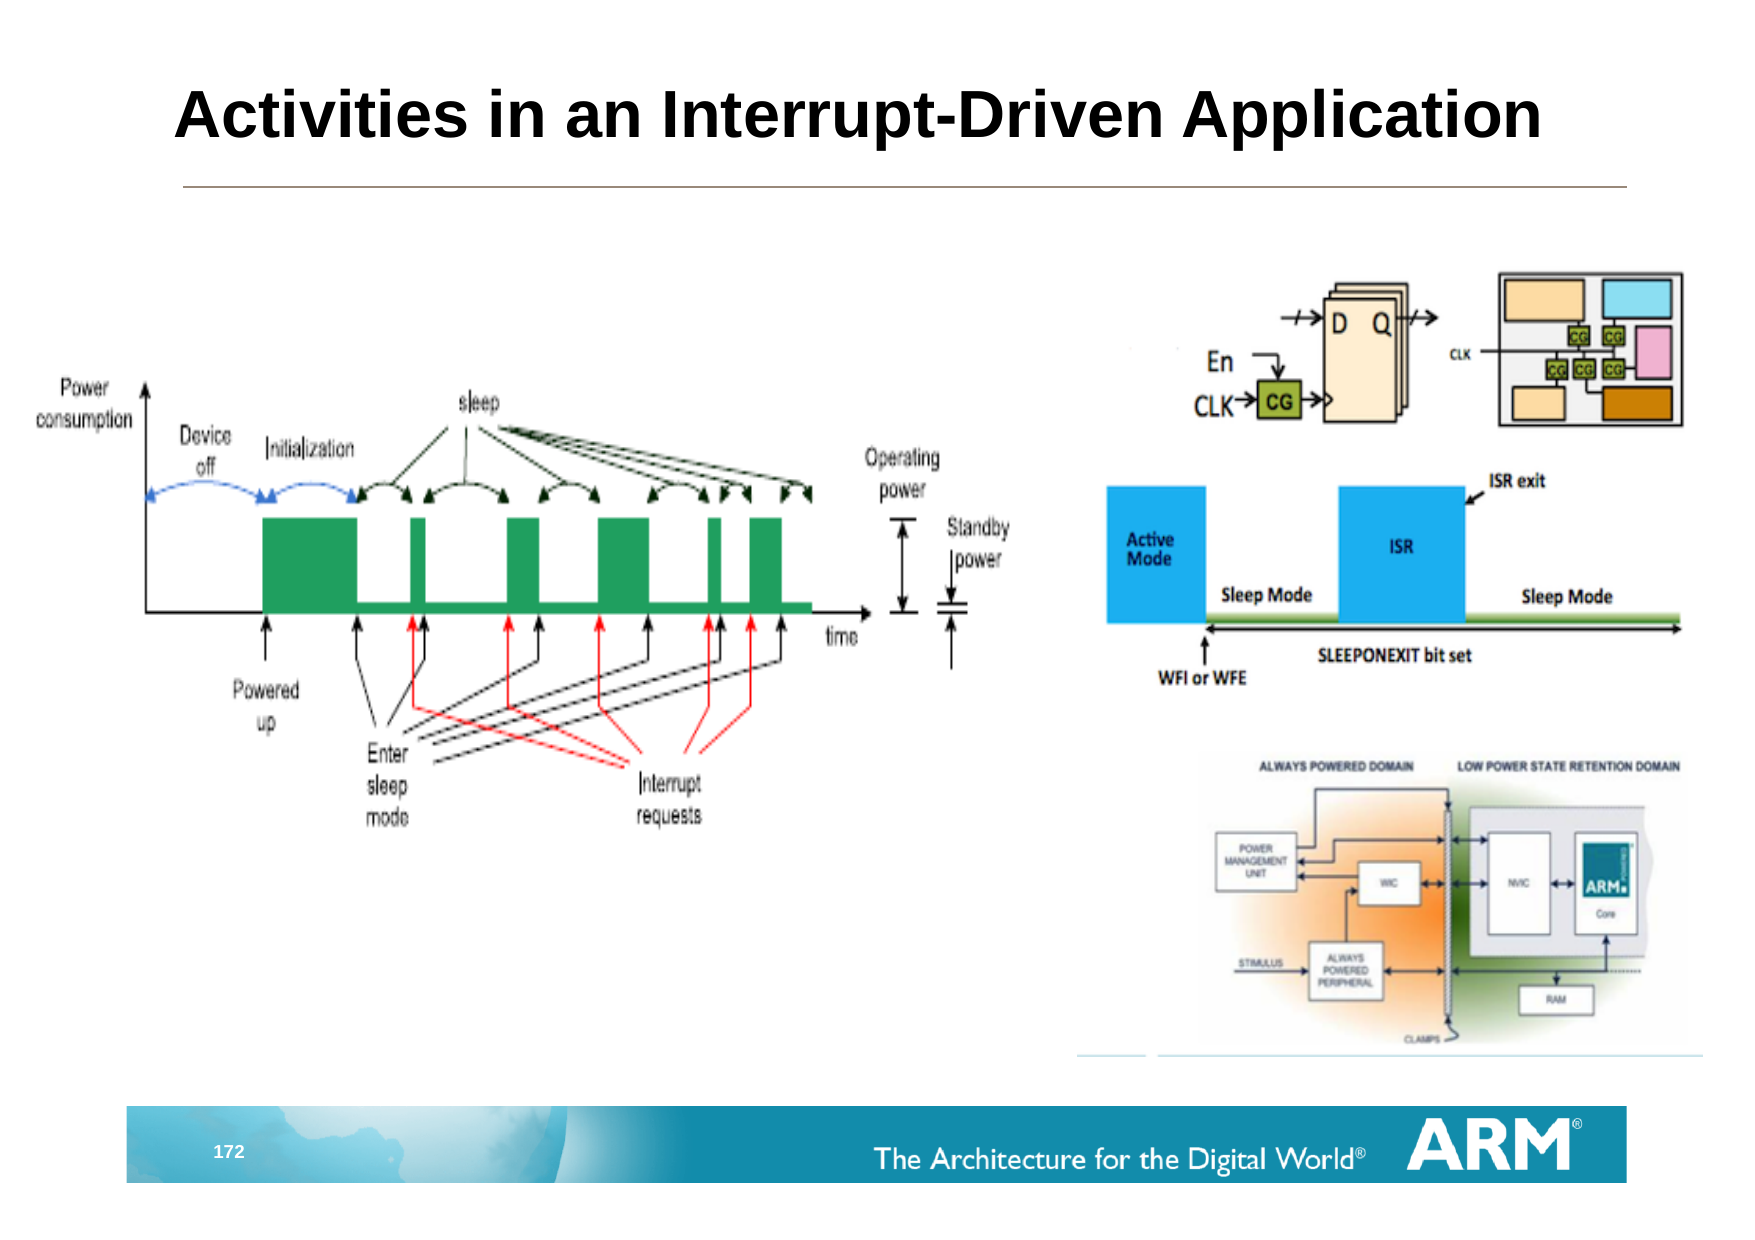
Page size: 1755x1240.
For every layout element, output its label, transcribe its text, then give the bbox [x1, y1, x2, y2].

picture [126, 1106, 1627, 1183]
title Activities in an Interrupt-Driven Application [173, 80, 1581, 172]
picture [1077, 265, 1704, 1057]
picture [26, 312, 1019, 845]
slide_number 172 [198, 1139, 287, 1187]
